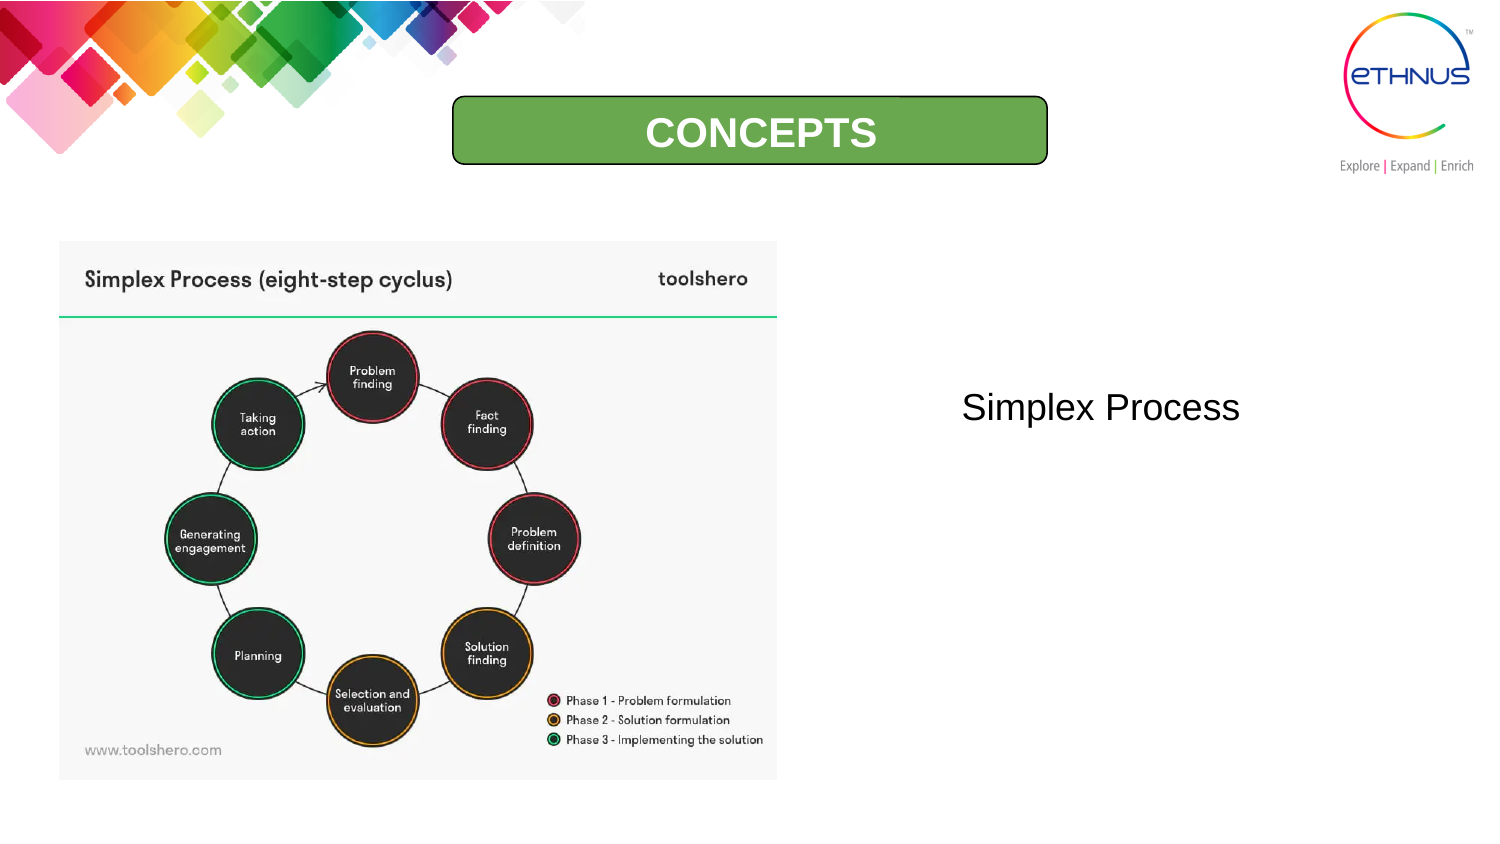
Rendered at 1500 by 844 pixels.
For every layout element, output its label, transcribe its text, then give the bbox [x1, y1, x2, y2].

text_box CONCEPTS [459, 96, 1048, 165]
picture [0, 1, 585, 154]
text_box Simplex Process [781, 367, 1436, 443]
picture [59, 241, 777, 780]
picture [1327, 0, 1500, 182]
